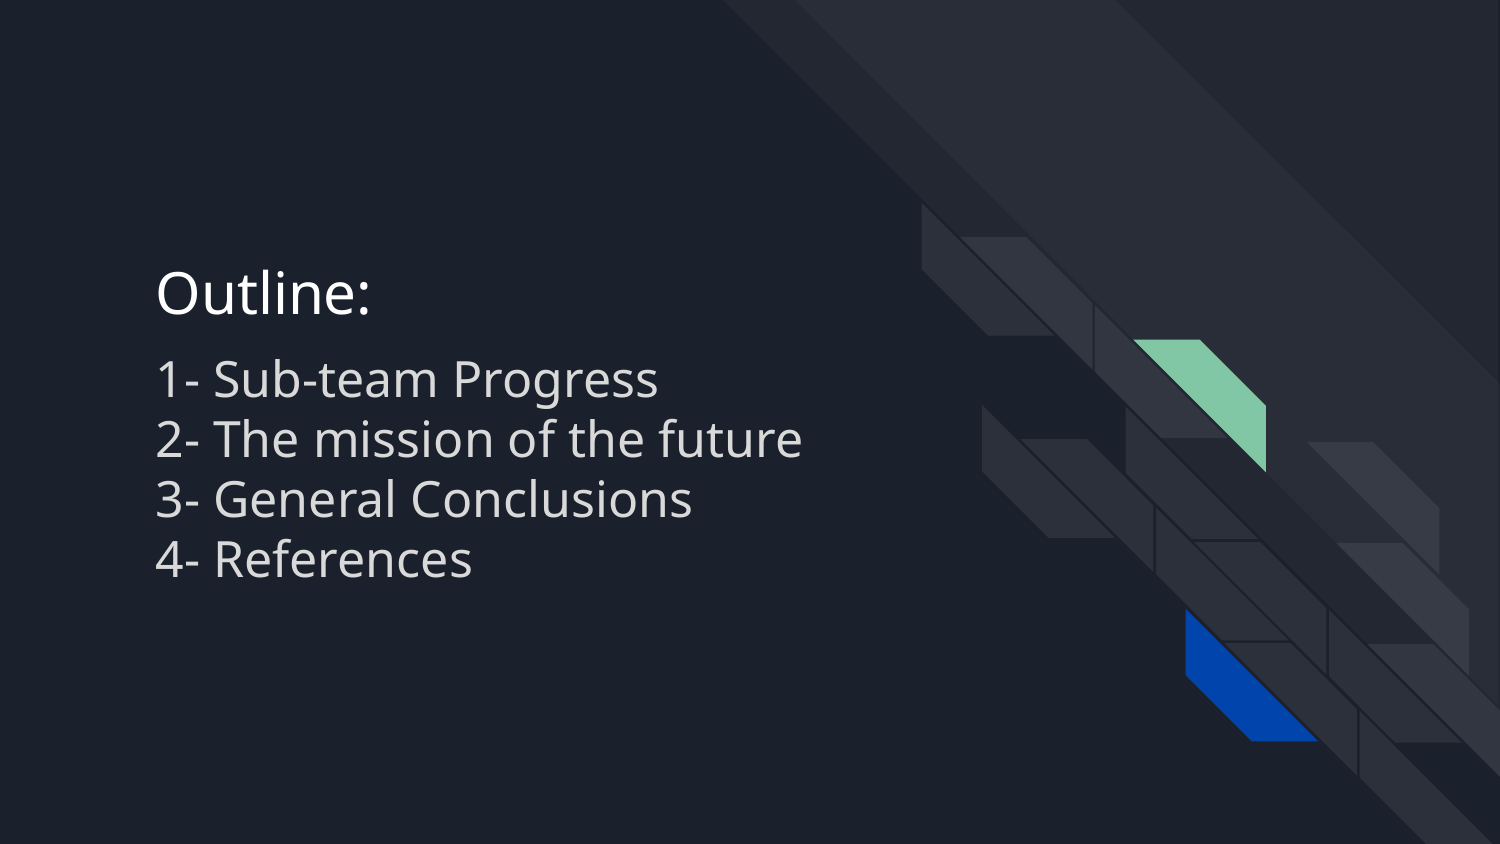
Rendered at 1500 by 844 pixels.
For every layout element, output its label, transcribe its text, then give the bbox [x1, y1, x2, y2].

title Outline: 1- Sub-team Progress 2- The mission of the future 3- General Conclusions 4- References [140, 133, 894, 711]
